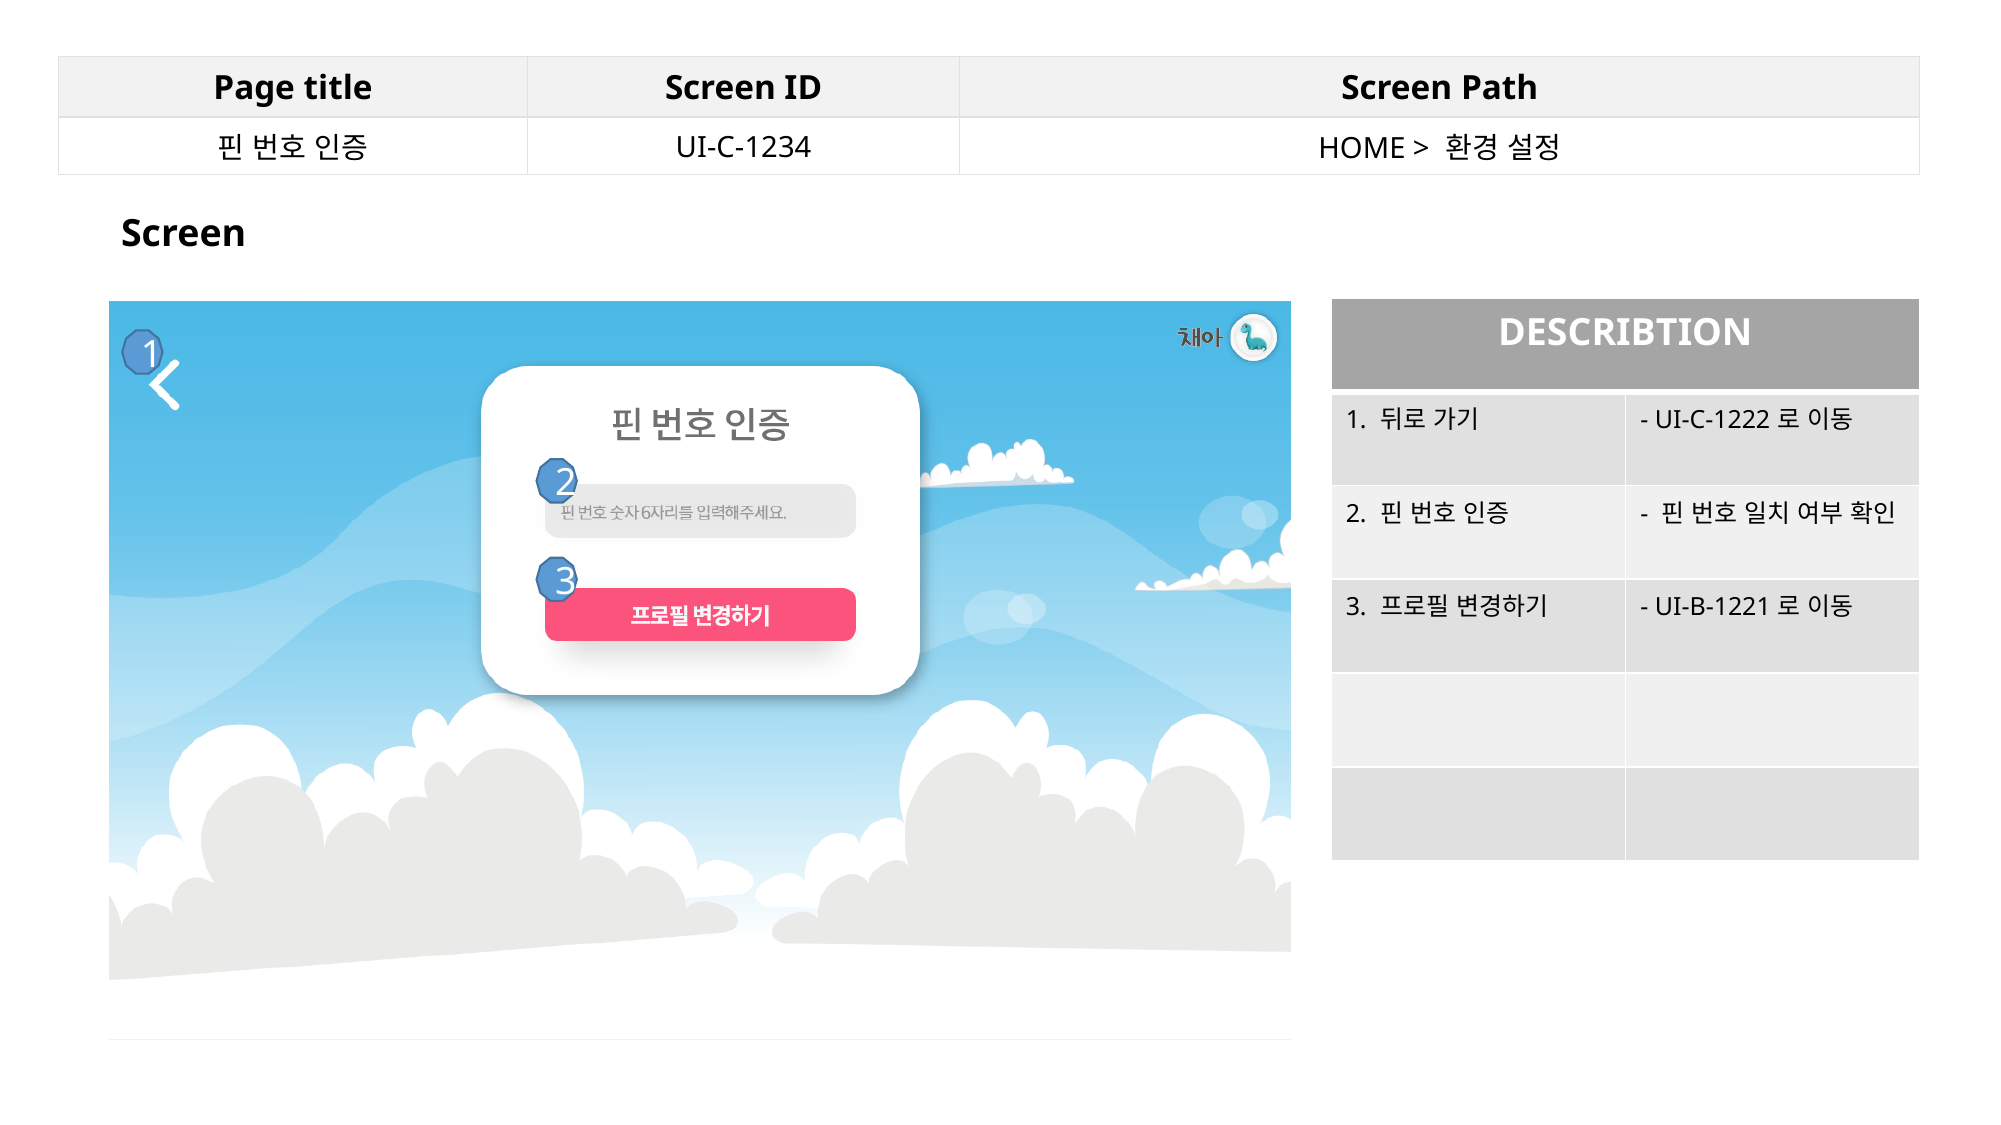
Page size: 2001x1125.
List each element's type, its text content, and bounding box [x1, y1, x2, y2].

text_box Screen [106, 201, 679, 261]
table_cell [1626, 768, 1919, 860]
table_cell UI-C-1234 [528, 118, 959, 174]
table_cell 2. 핀 번호 인증 [1332, 486, 1625, 578]
table_cell [1332, 674, 1625, 766]
table_header Screen ID [528, 57, 959, 116]
table_header Page title [59, 57, 527, 116]
table_cell [1626, 674, 1919, 766]
table_header DESCRIBTION [1332, 299, 1919, 389]
table_cell - 핀 번호 일치 여부 확인 [1626, 486, 1919, 578]
table_cell - UI-B-1221로 이동 [1626, 580, 1919, 672]
table_cell 3. 프로필 변경하기 [1332, 580, 1625, 672]
table_cell 1. 뒤로 가기 [1332, 395, 1625, 485]
picture [109, 301, 1291, 1040]
table_cell 핀 번호 인증 [59, 118, 527, 174]
table_cell HOME > 환경 설정 [960, 118, 1919, 174]
table_cell - UI-C-1222로 이동 [1626, 395, 1919, 485]
table_cell [1332, 768, 1625, 860]
table_header Screen Path [960, 57, 1919, 116]
